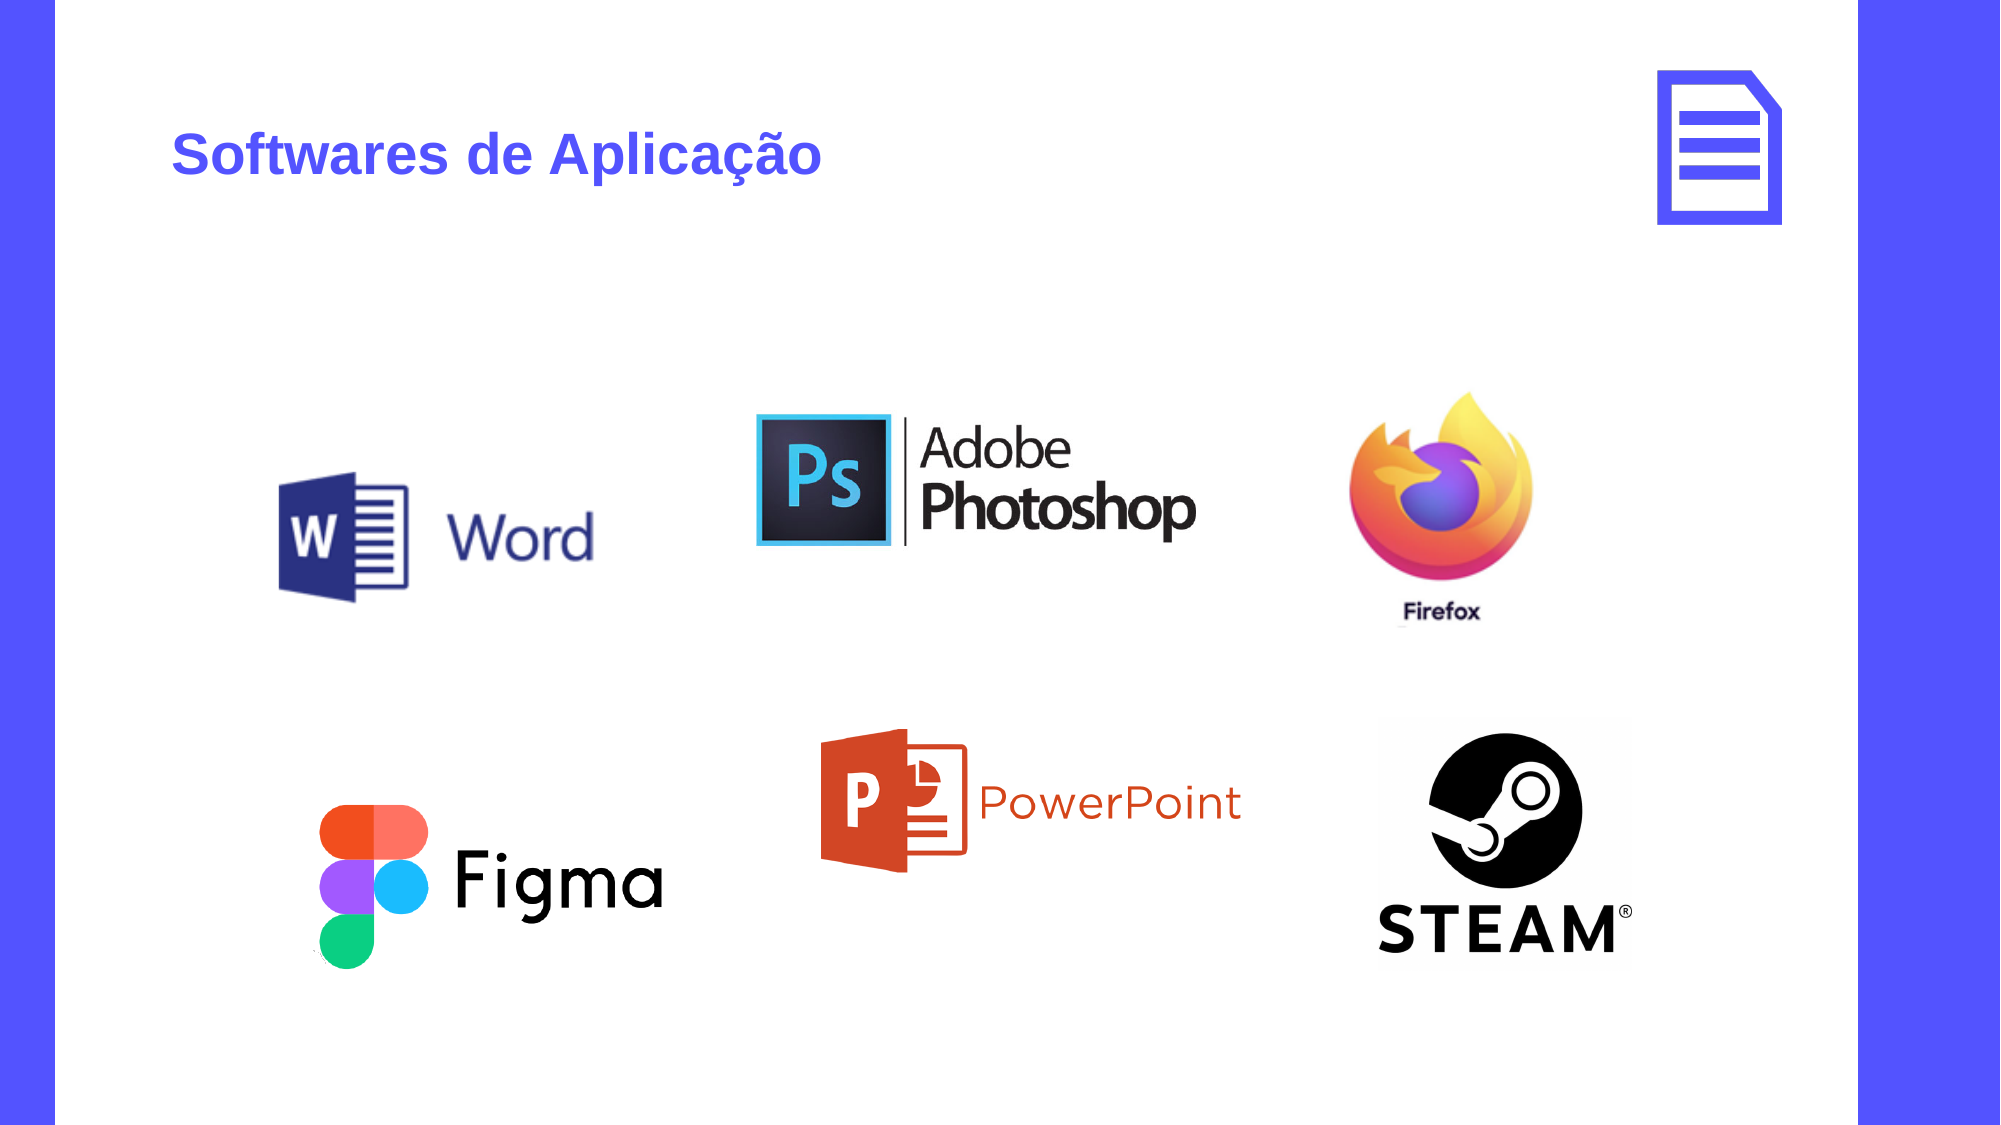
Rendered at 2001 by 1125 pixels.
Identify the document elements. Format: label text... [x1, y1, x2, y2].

picture [249, 442, 626, 638]
text_box [0, 0, 55, 1125]
picture [313, 800, 664, 971]
picture [755, 333, 1196, 627]
picture [1655, 69, 1783, 225]
text_box Softwares de Aplicação [156, 117, 922, 202]
picture [1378, 717, 1632, 971]
text_box [1858, 0, 2000, 1125]
picture [810, 707, 1251, 894]
picture [1326, 375, 1568, 657]
